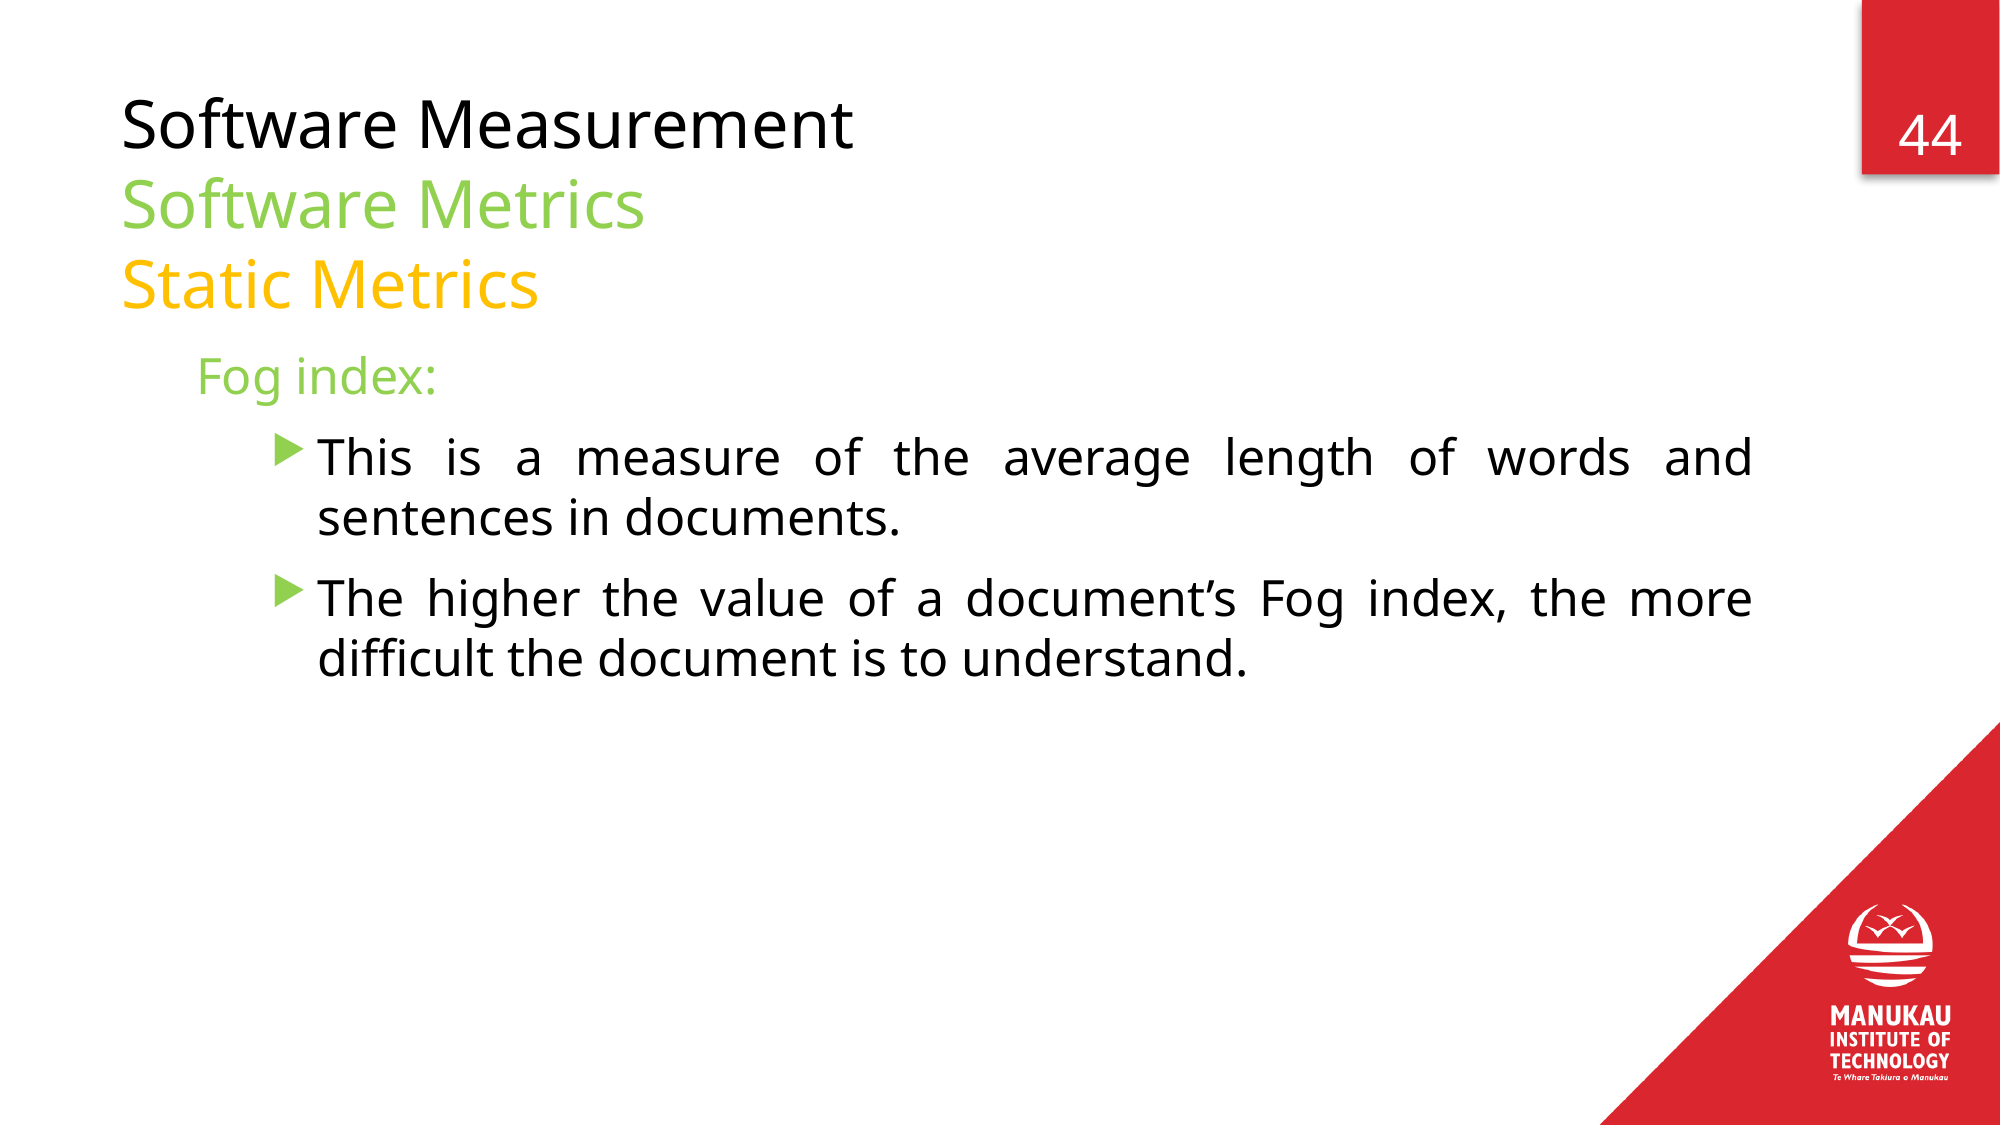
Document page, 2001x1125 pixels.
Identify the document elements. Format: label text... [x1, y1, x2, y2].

title Software Measurement Software Metrics Static Metrics [106, 74, 1649, 304]
list Fog index: This is a measure of the average length of words and sentences in documents. The higher the value of a document’s Fog index, the more difficult the document is to understand. [181, 336, 1770, 1025]
text_box 44 [1861, 0, 2000, 175]
picture [1592, 720, 2000, 1125]
